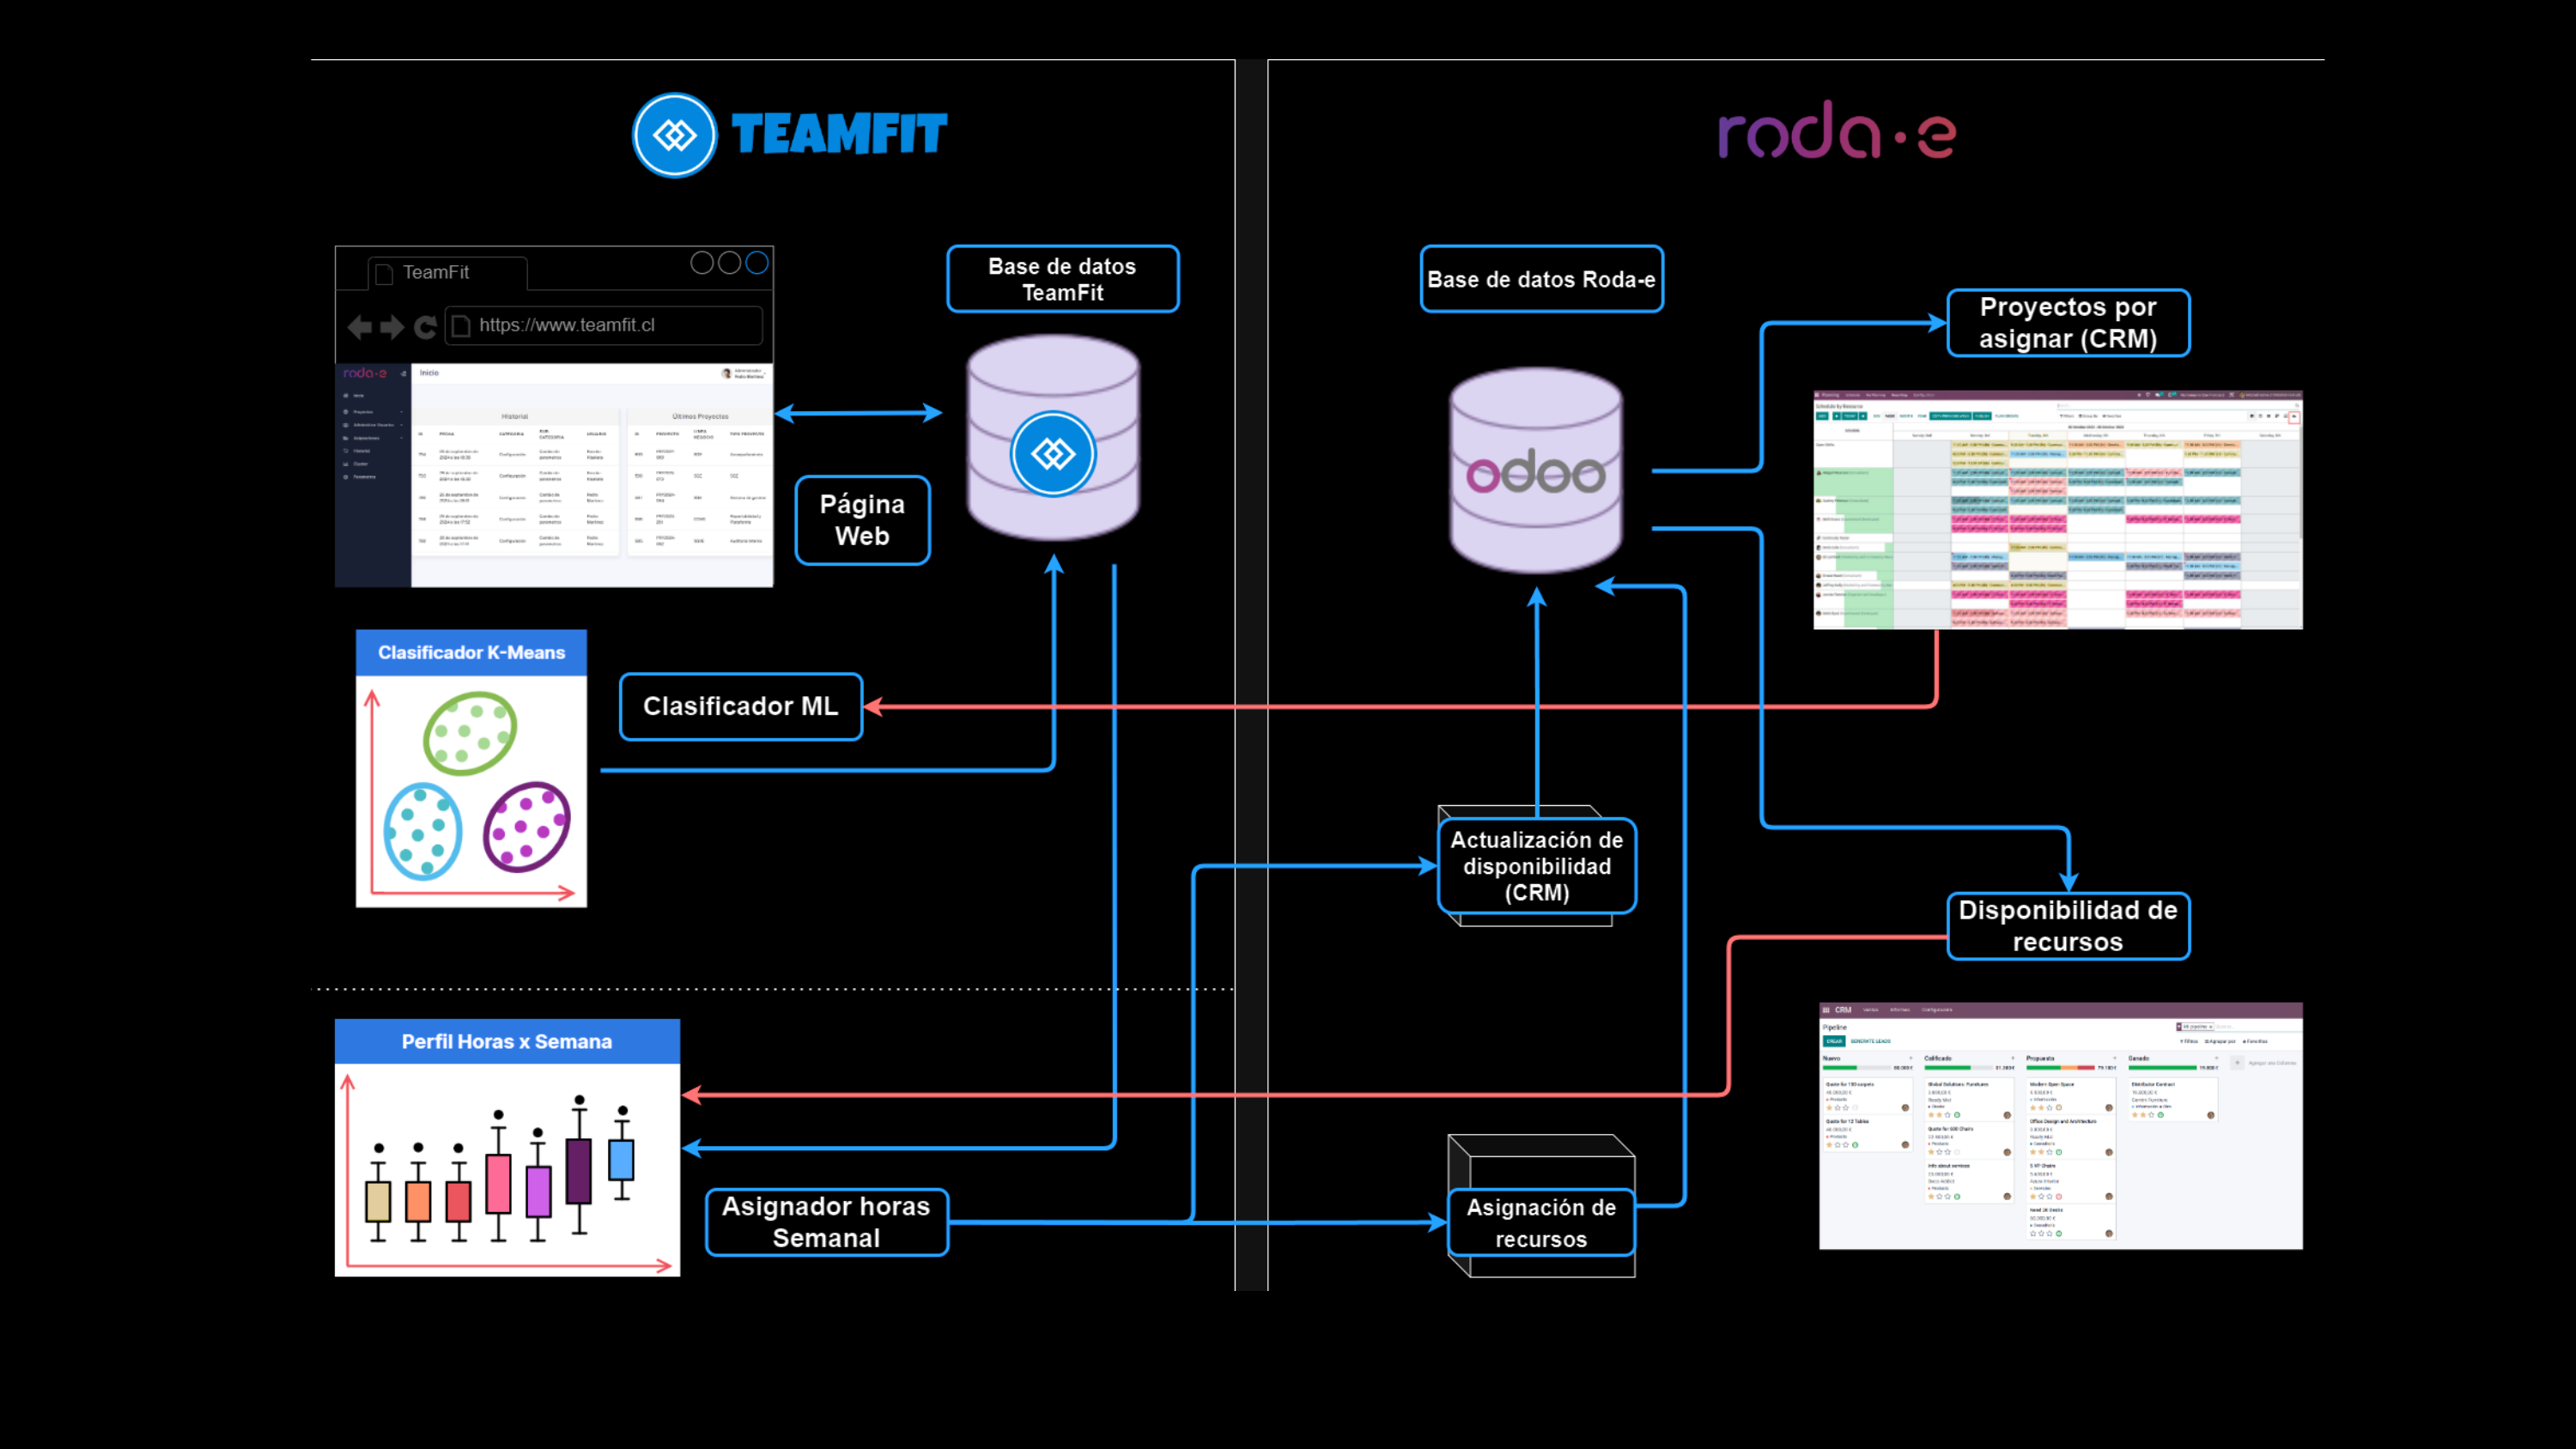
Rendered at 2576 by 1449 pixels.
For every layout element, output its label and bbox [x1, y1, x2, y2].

text_box [311, 59, 2325, 1291]
